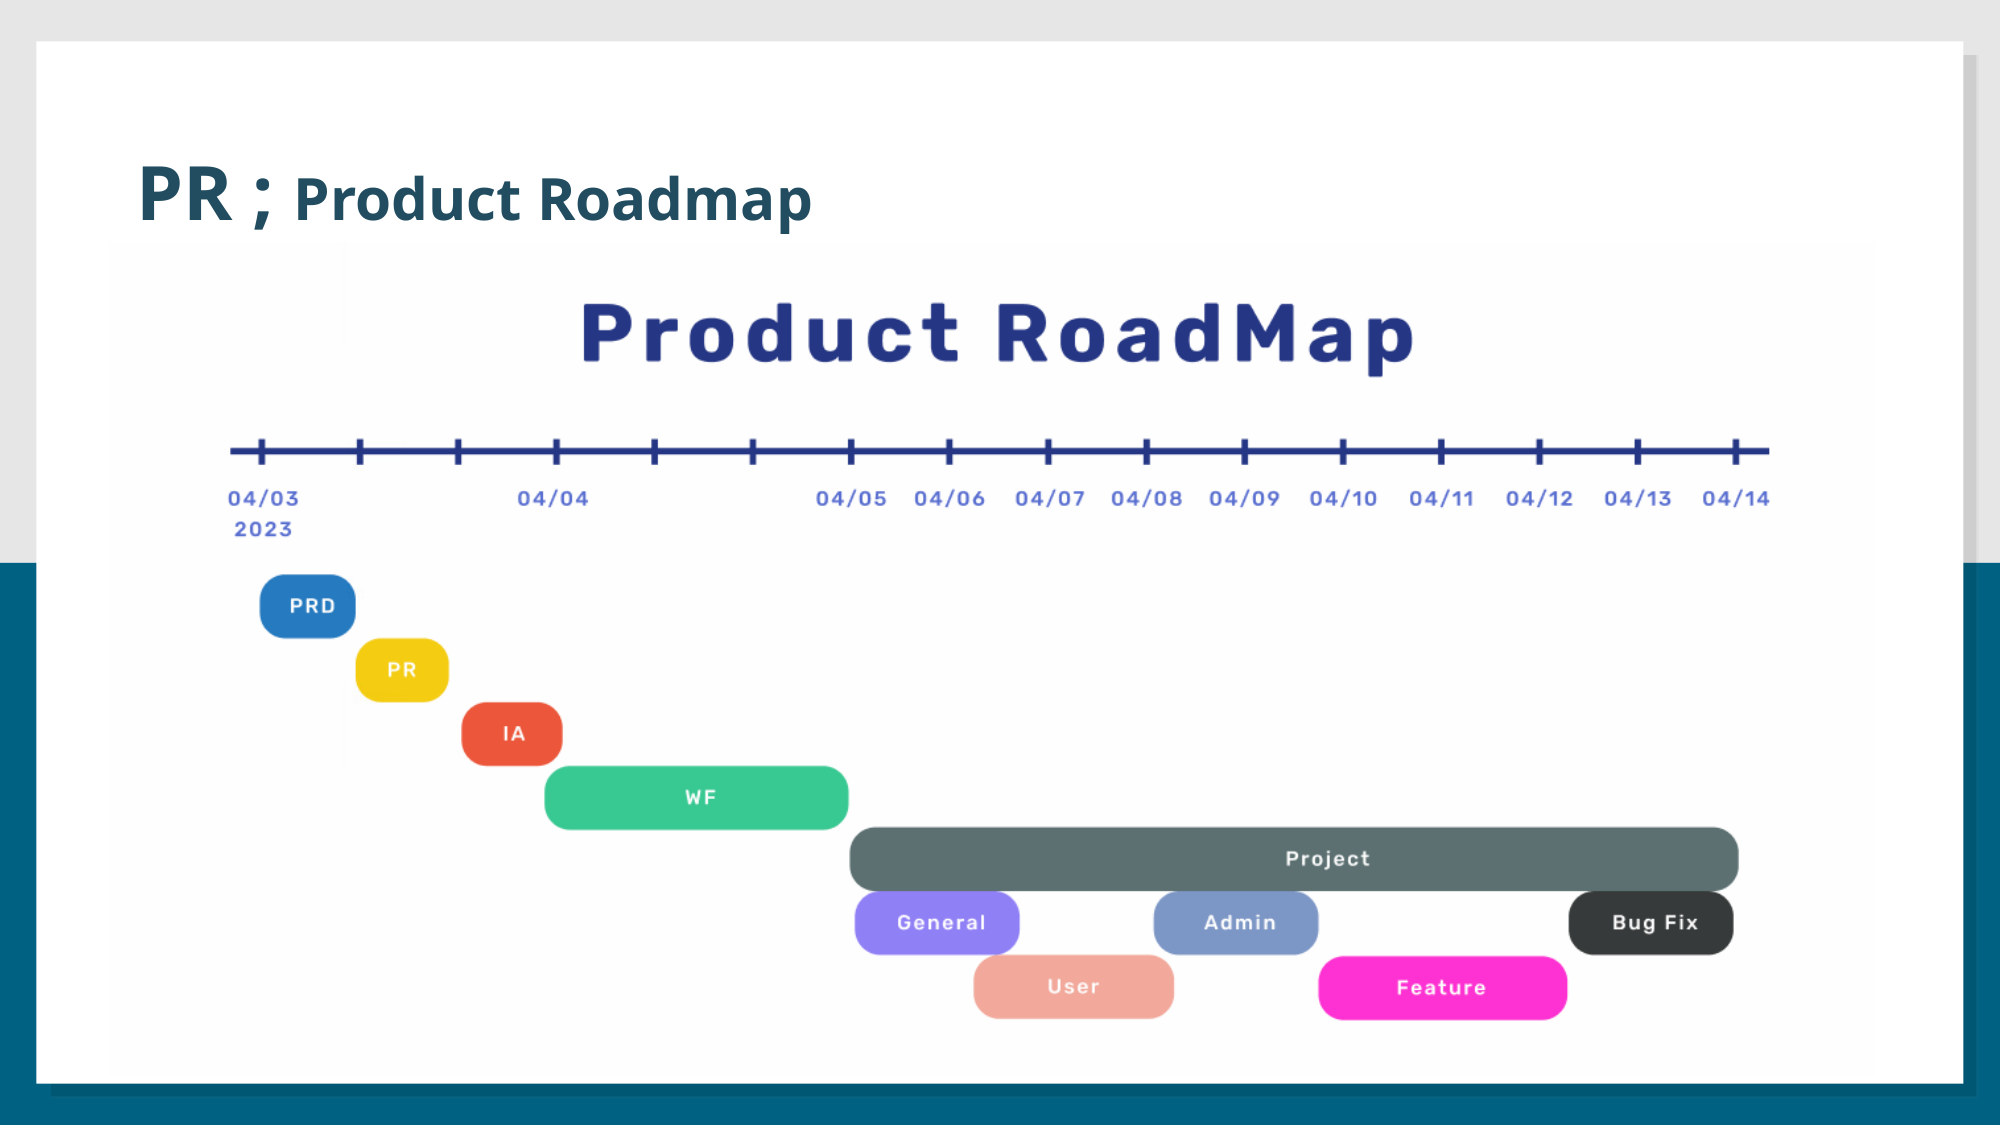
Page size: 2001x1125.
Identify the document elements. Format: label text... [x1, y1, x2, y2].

text_box [0, 0, 2000, 563]
text_box 개척교회의 어려운 현실은 어제오늘 얘기는 아니다. 한국 교회 전체의 70~80%가 50명 미만의 작은 교회다. 이 가운데 오랜 기간 건실하게 생존하는 교회는 몇 되지 않는다. 이러한 상황에서 개척교회 목회자들은 지원을 원하고있다. 교회 시스템이 마련되지 않아 어려움을 겪고 있으며 홍보나 성장의 필요성을 느끼고있다. 이제 막 시작한 개척 교회들은 교회의 부흥을 위해 교회를 알리고 정보를 제공할 필요가 있다. 교회의 홈페이지가 있다면 교회의 정보를 파악하고 사람들의 접근성을 높이는데 도움이 될 것이다. [36, 41, 1964, 1084]
picture [109, 242, 1875, 1077]
title PR ; Product Roadmap [121, 126, 1448, 241]
text_box [0, 563, 2000, 1125]
